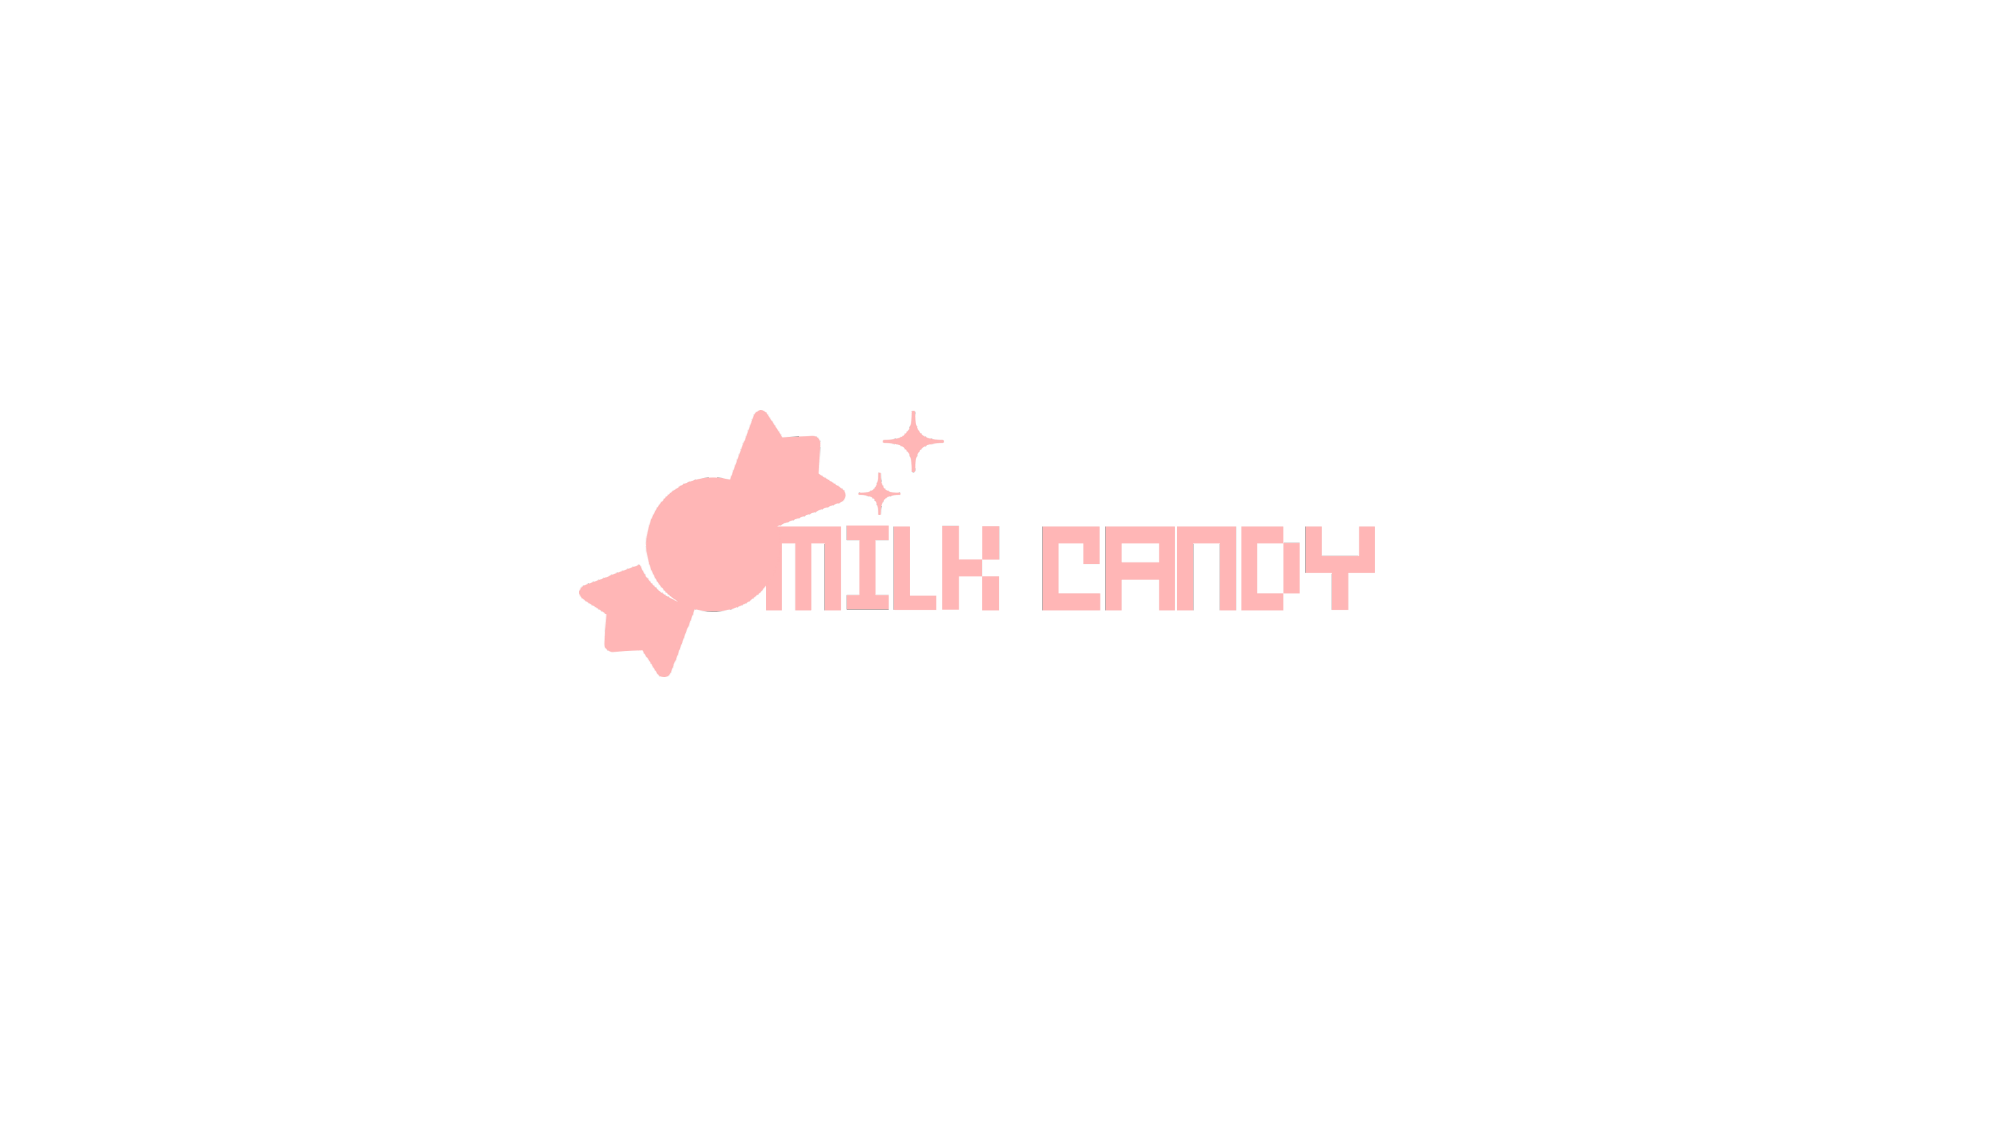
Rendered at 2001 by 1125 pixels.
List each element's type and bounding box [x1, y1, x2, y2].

picture [579, 410, 1375, 677]
